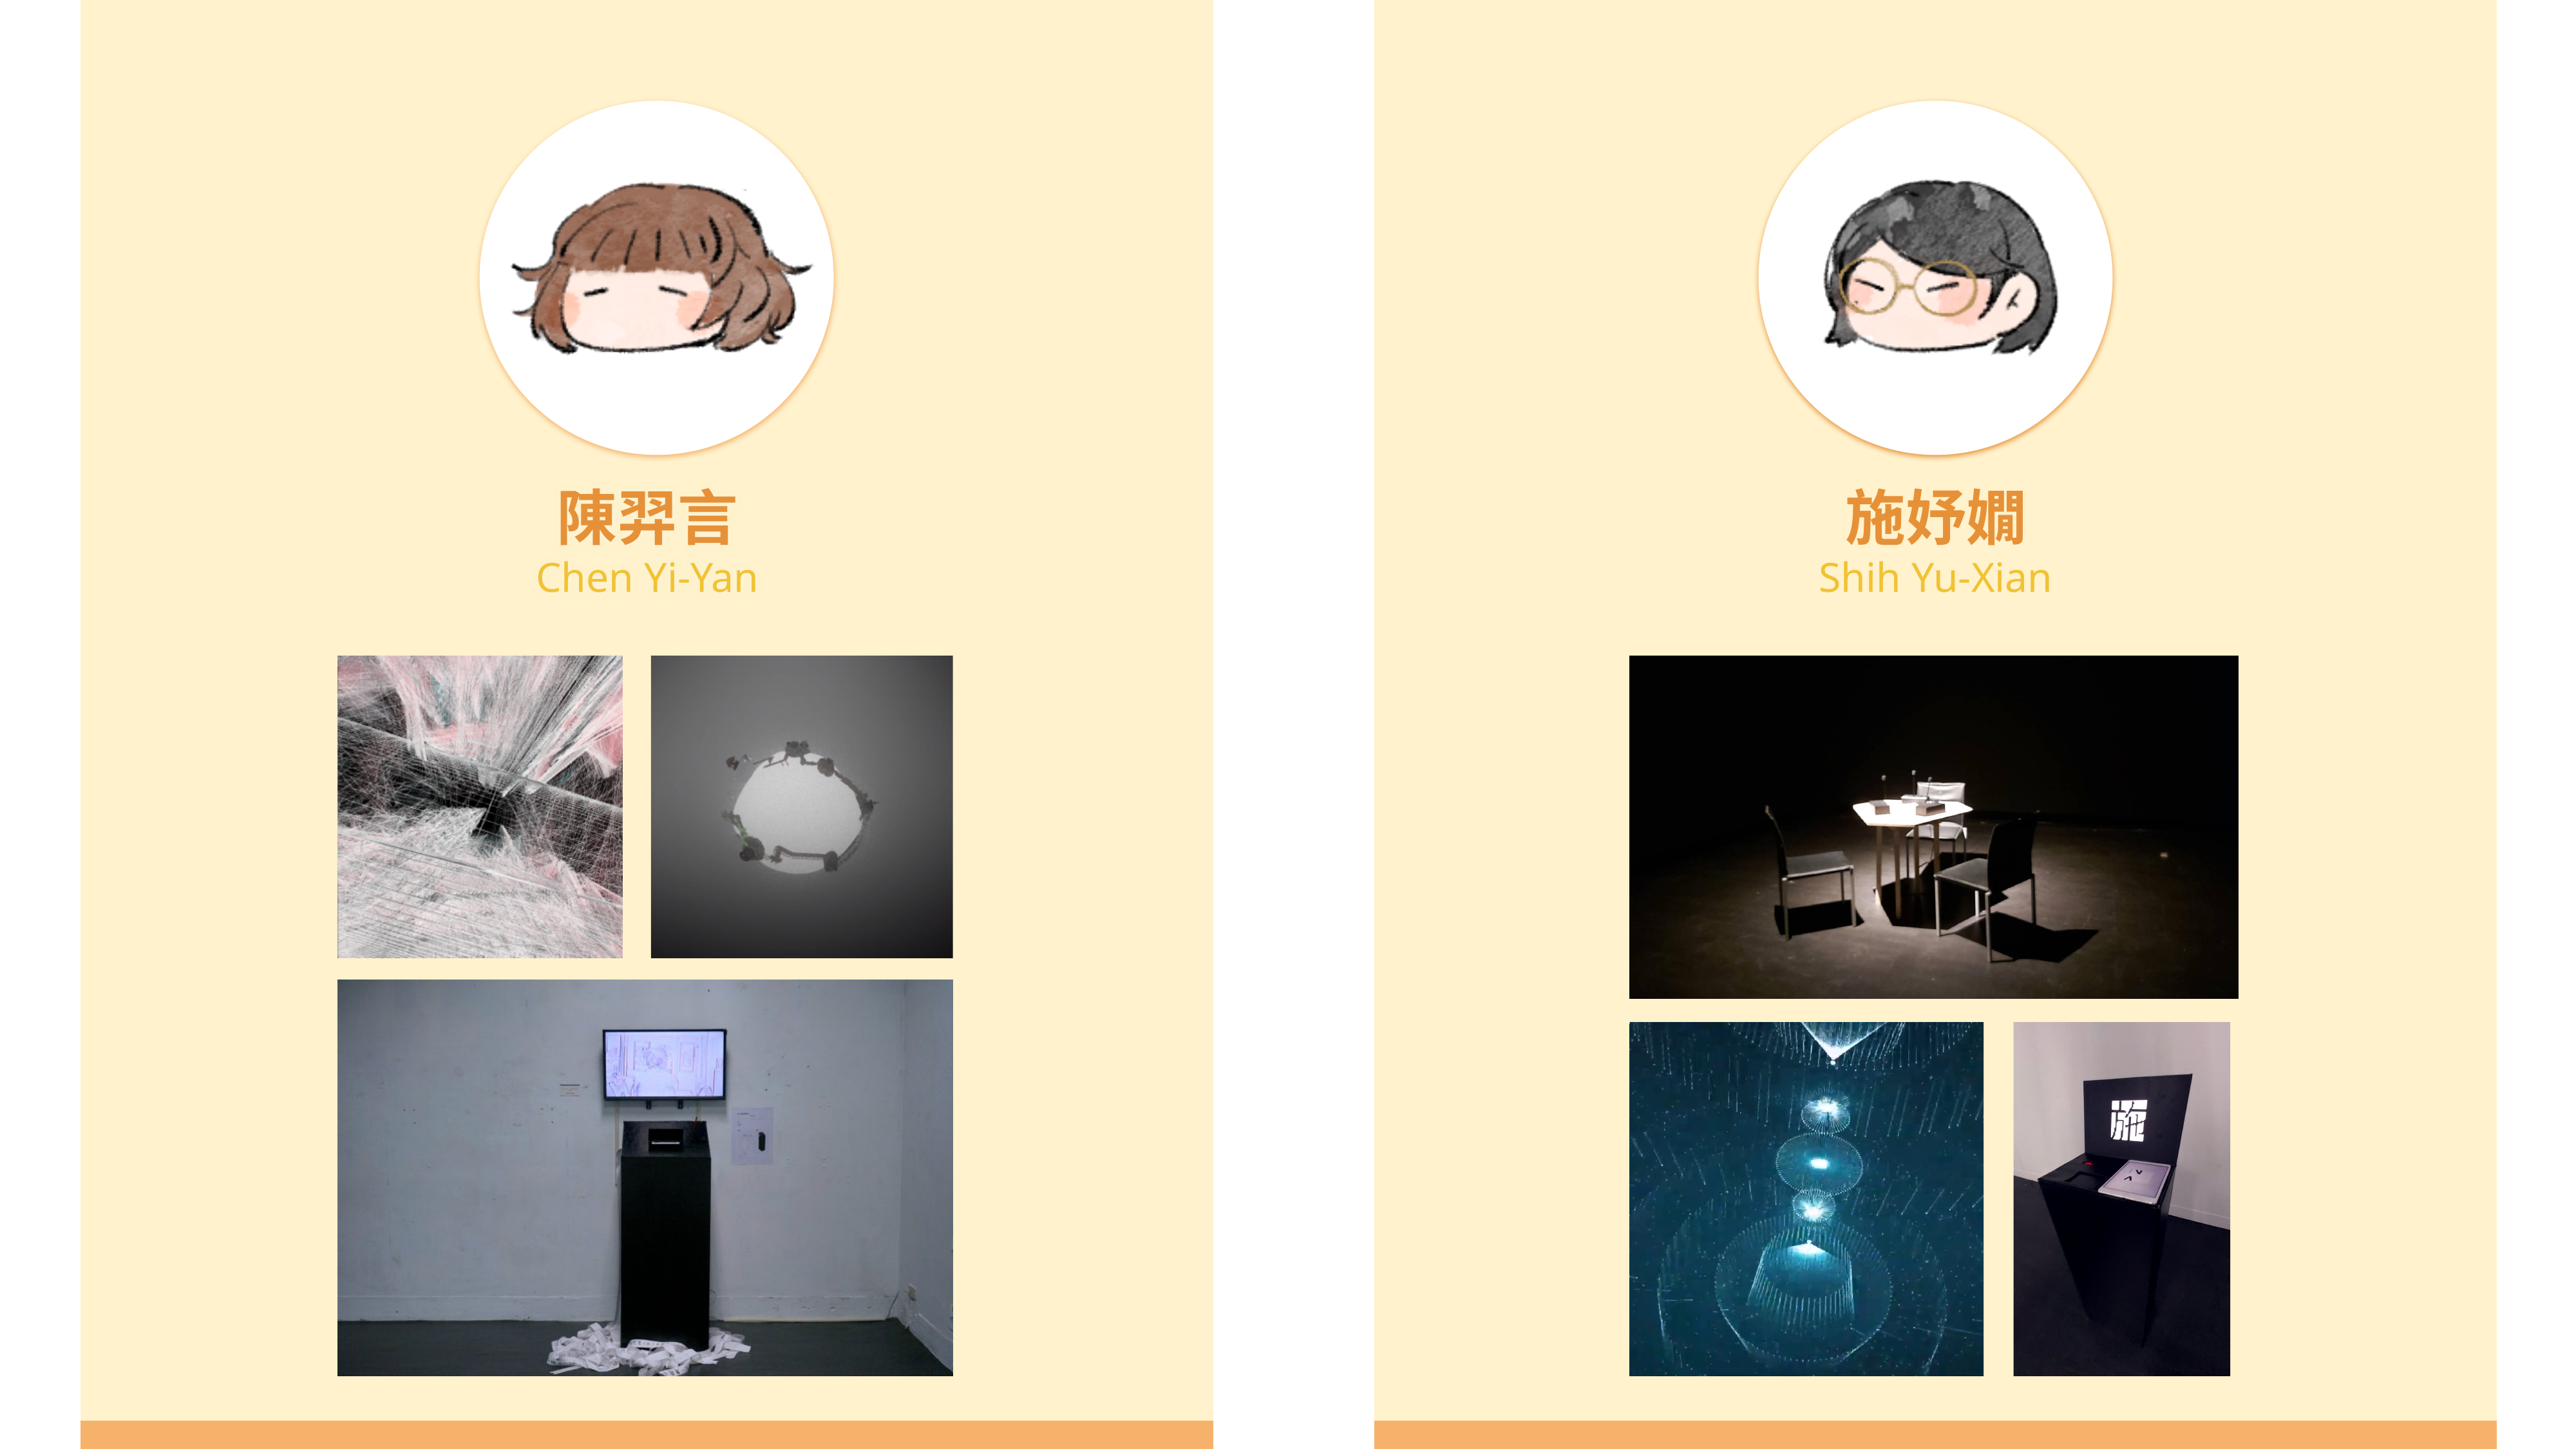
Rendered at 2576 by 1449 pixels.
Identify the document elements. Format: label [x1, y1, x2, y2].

text_box [0, 0, 2576, 1449]
